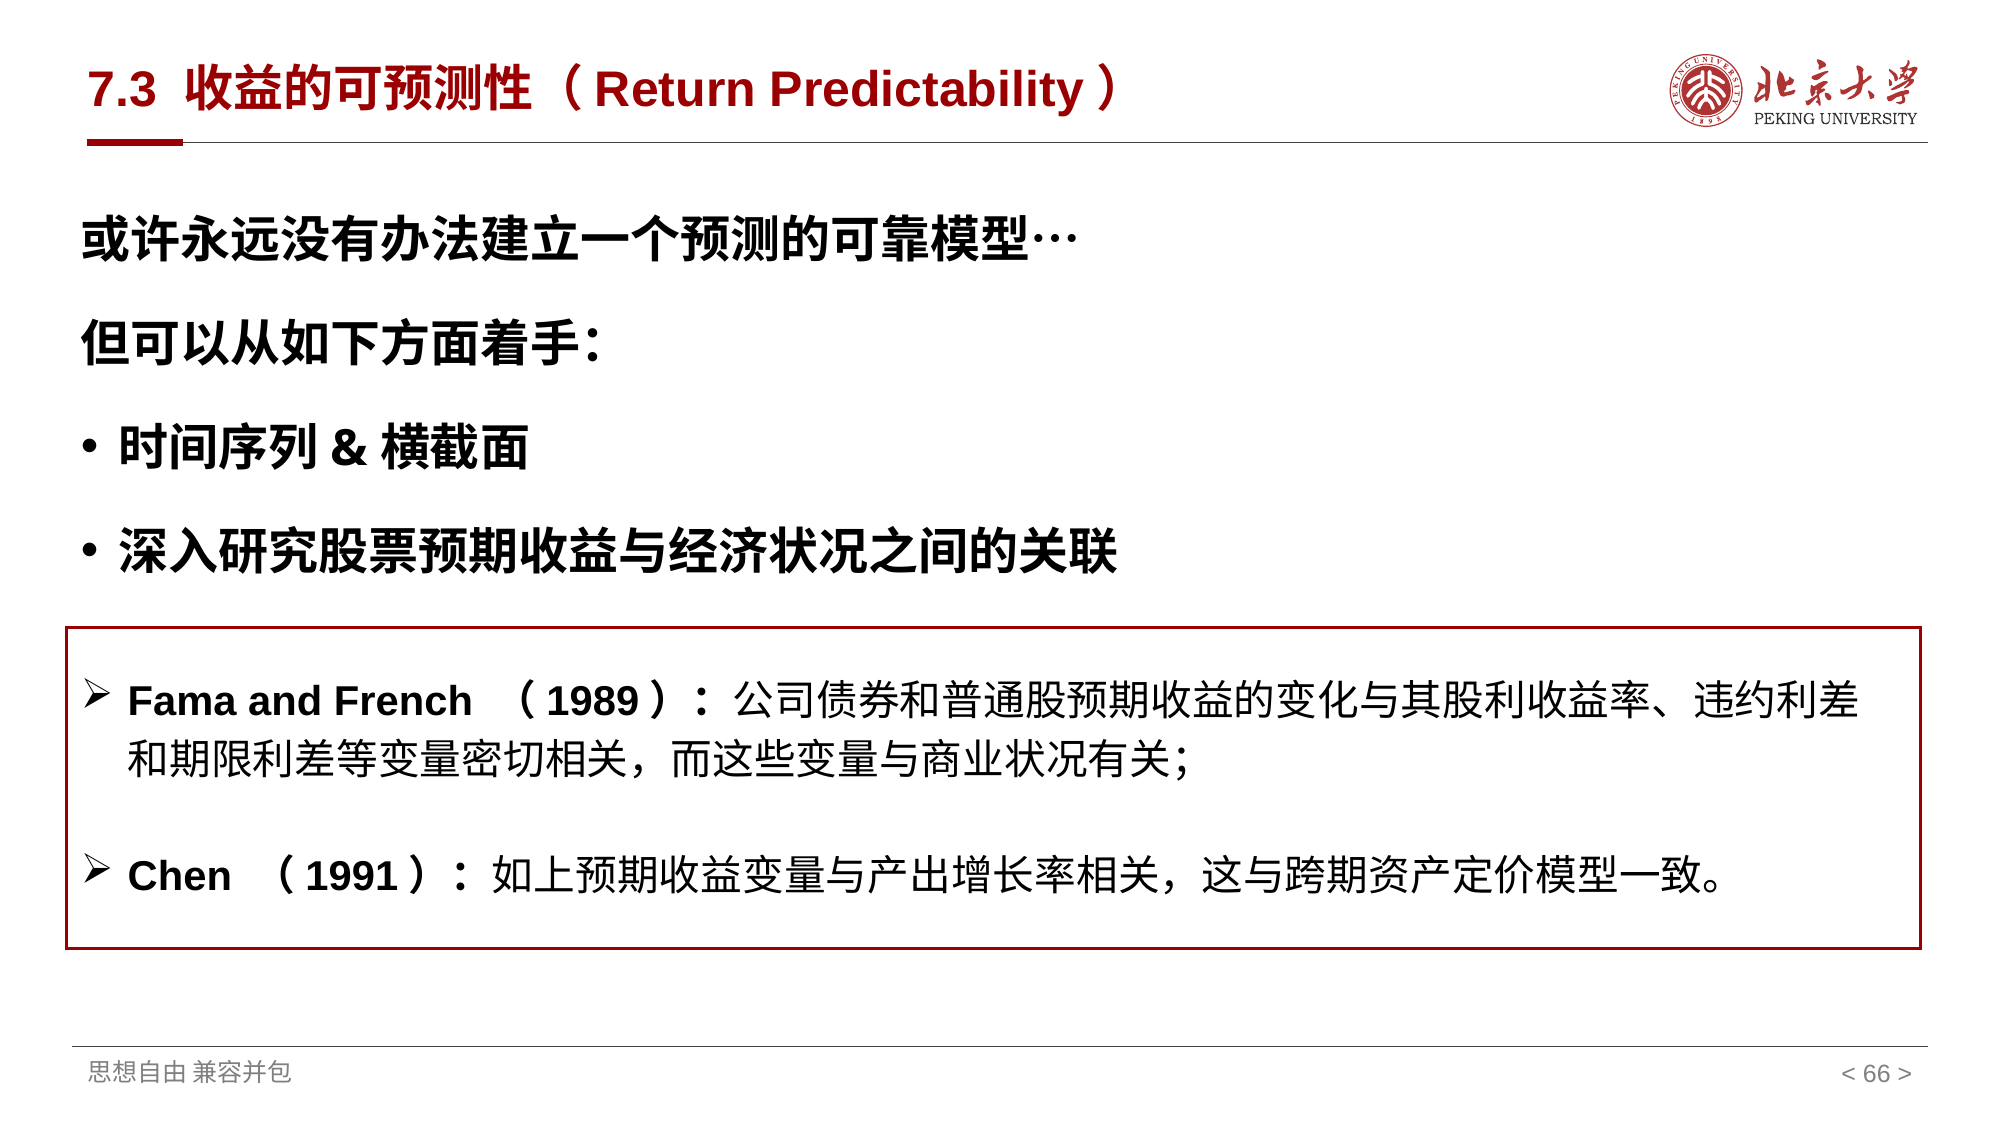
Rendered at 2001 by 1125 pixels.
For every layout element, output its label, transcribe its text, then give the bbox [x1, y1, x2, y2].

text_box 或许永远没有办法建立一个预测的可靠模型… 但可以从如下方面着手： 时间序列&横截面 深入研究股票预期收益与经济状况之间的关联 [66, 176, 1552, 605]
title 7.3 收益的可预测性（Return Predictability） [72, 39, 1559, 142]
text_box [65, 627, 1922, 950]
slide_number < > [1477, 1048, 1928, 1097]
